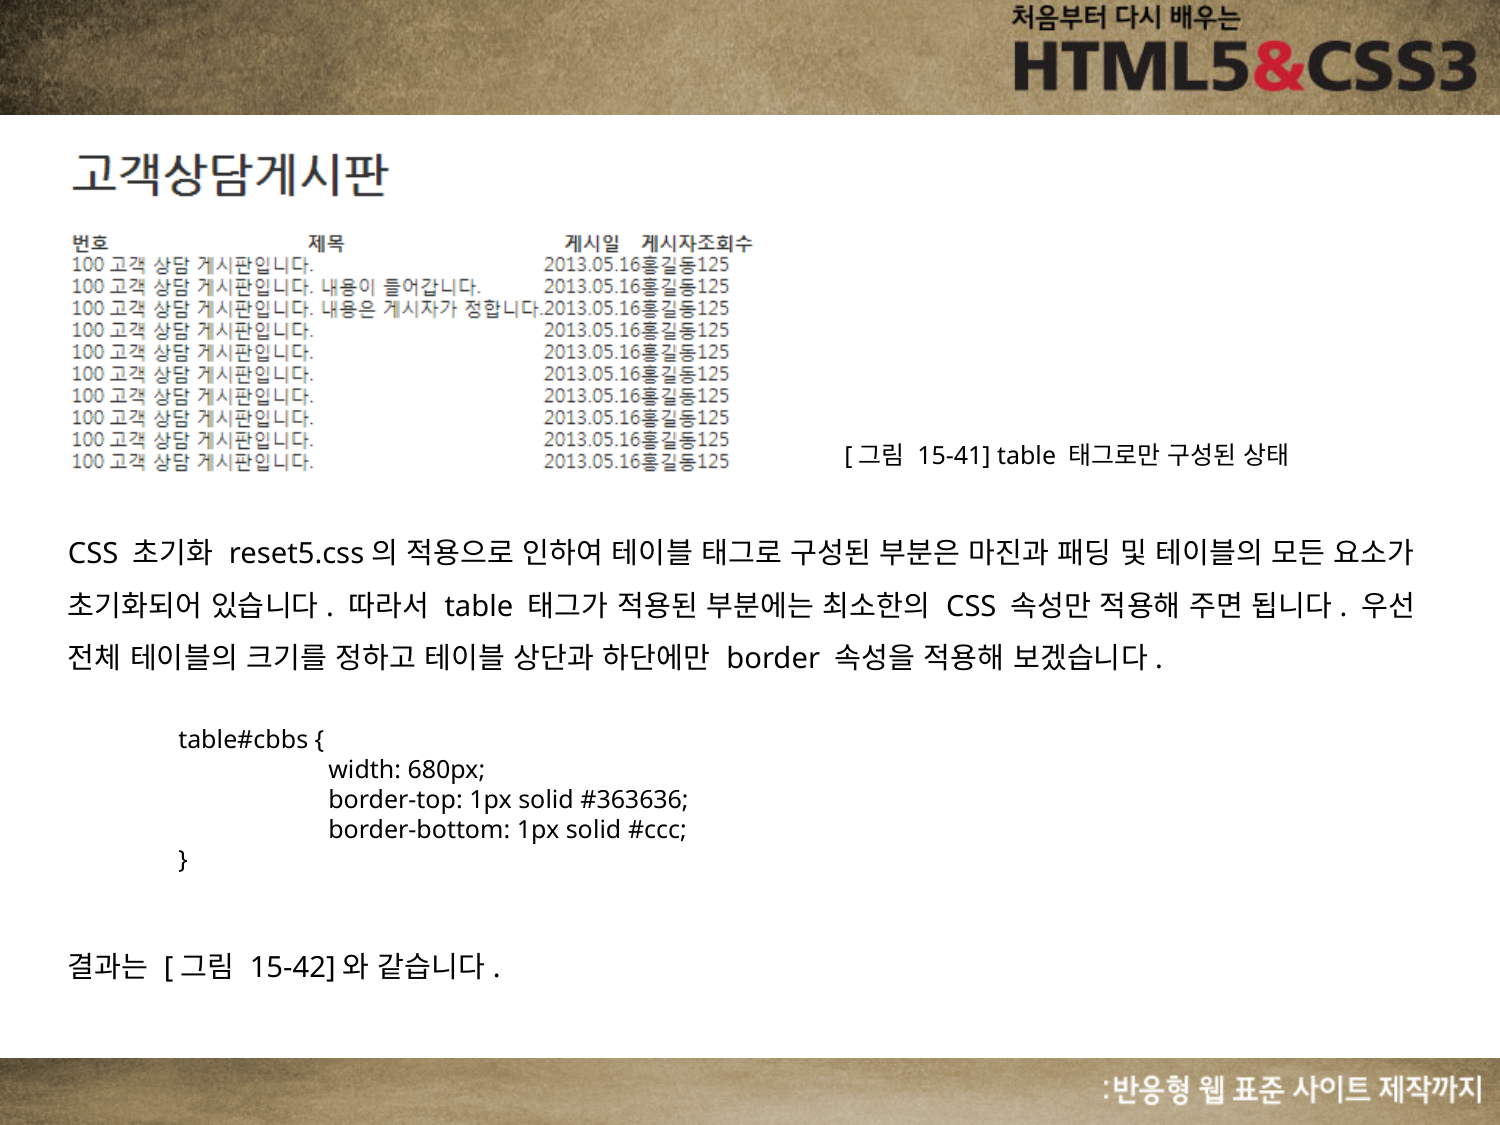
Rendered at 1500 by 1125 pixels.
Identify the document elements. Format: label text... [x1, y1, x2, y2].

text_box [그림 15-41] table 태그로만 구성된 상태 [880, 432, 1312, 478]
picture [52, 136, 877, 499]
text_box table#cbbs { width: 680px; border-top: 1px solid #363636; border-bottom: 1px solid #ccc; } [88, 715, 845, 911]
text_box 결과는 [그림 15-42]와 같습니다. [53, 940, 951, 1026]
text_box CSS 초기화 reset5.css의 적용으로 인하여 테이블 태그로 구성된 부분은 마진과 패딩 및 테이블의 모든 요소가 초기화되어 있습니다. 따라서 table 태그가 적용된 부분에는 최소한의 CSS 속성만 적용해 주면 됩니다. 우선 전체 테이블의 크기를 정하고 테이블 상단과 하단에만 border 속성을 적용해 보겠습니다. [53, 509, 1471, 735]
picture [0, 0, 1500, 115]
picture [0, 1058, 1500, 1125]
